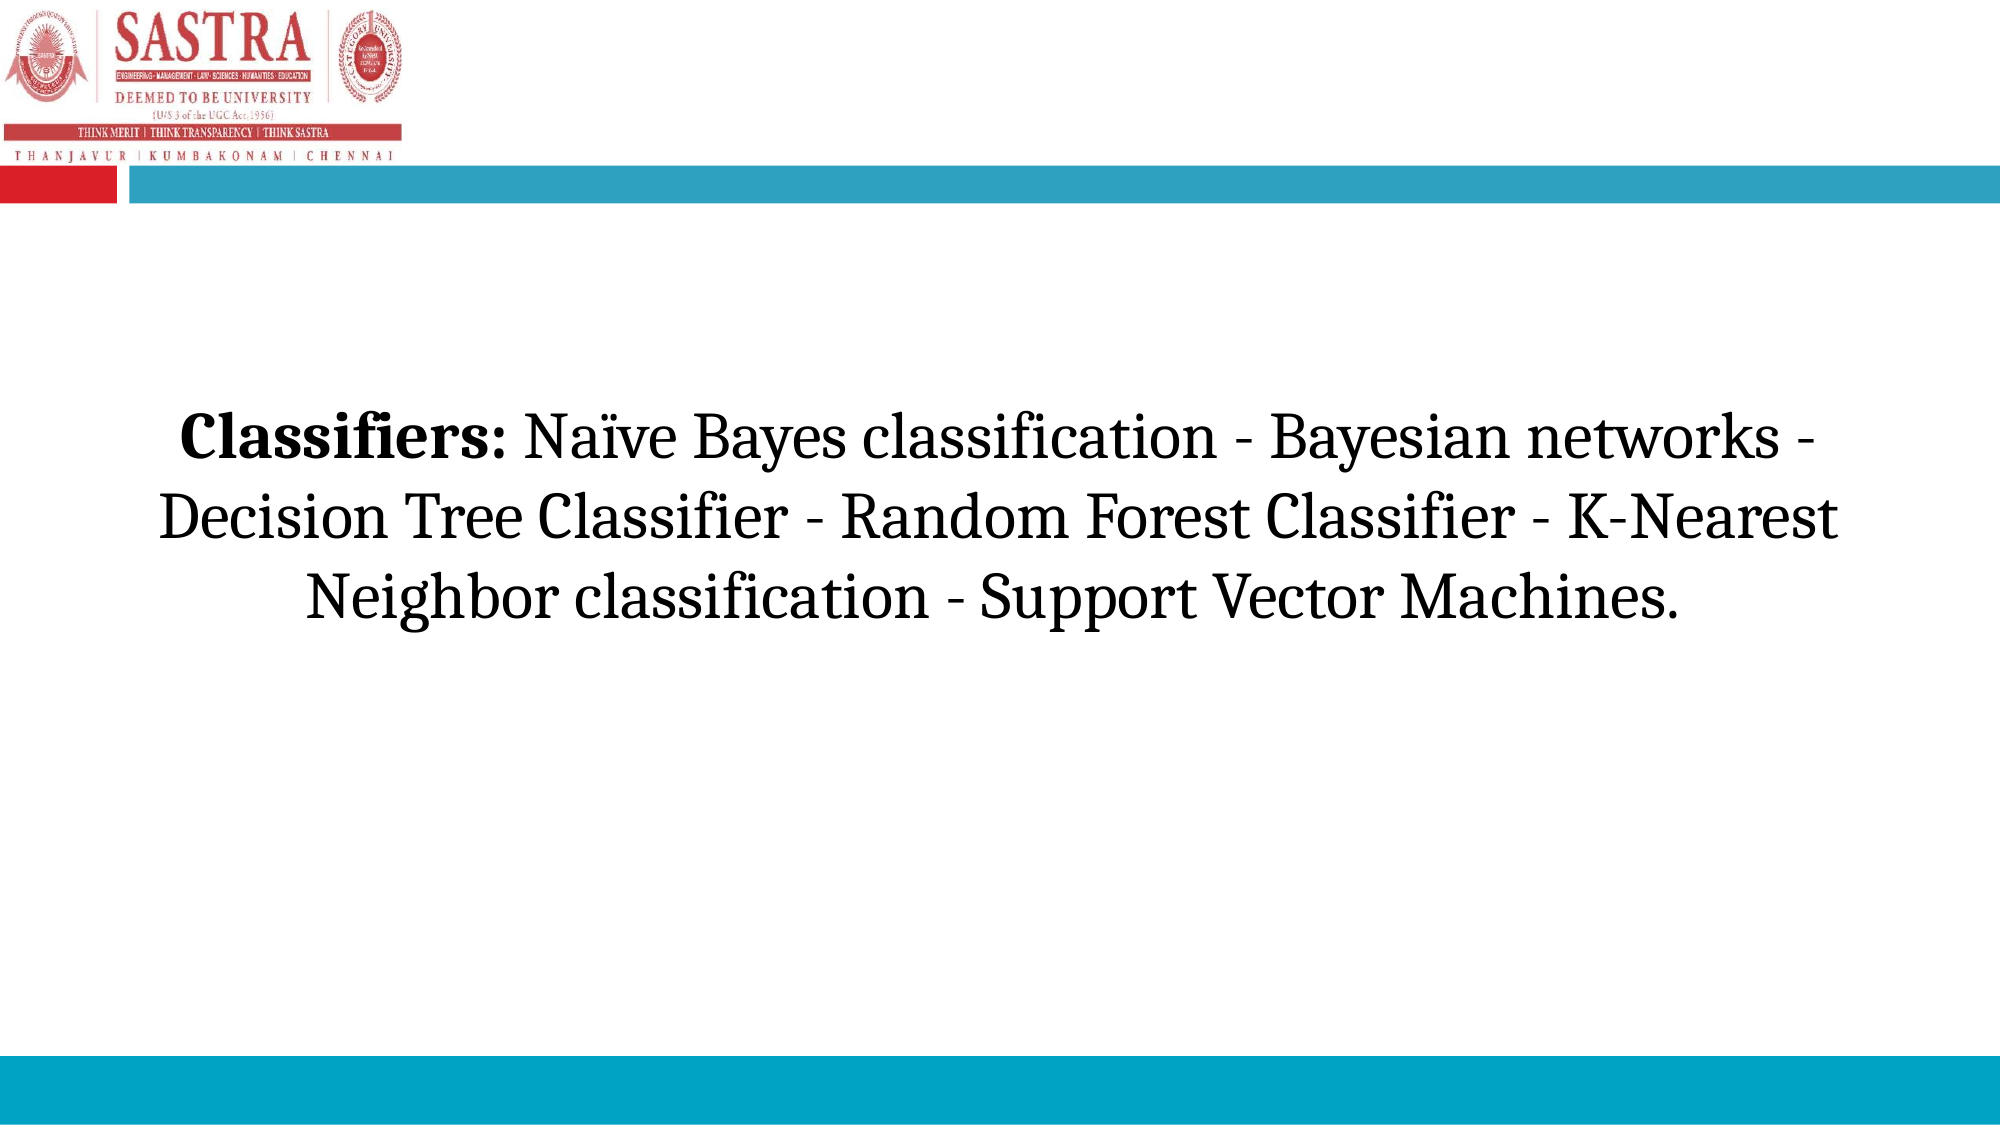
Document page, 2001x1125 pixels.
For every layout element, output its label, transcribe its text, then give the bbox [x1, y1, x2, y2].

picture [2, 9, 402, 164]
list Classifiers: Naïve Bayes classification - Bayesian networks - Decision Tree Classifier - Random Forest Classifier - K-Nearest Neighbor classification - Support Vector Machines. [116, 391, 1884, 634]
